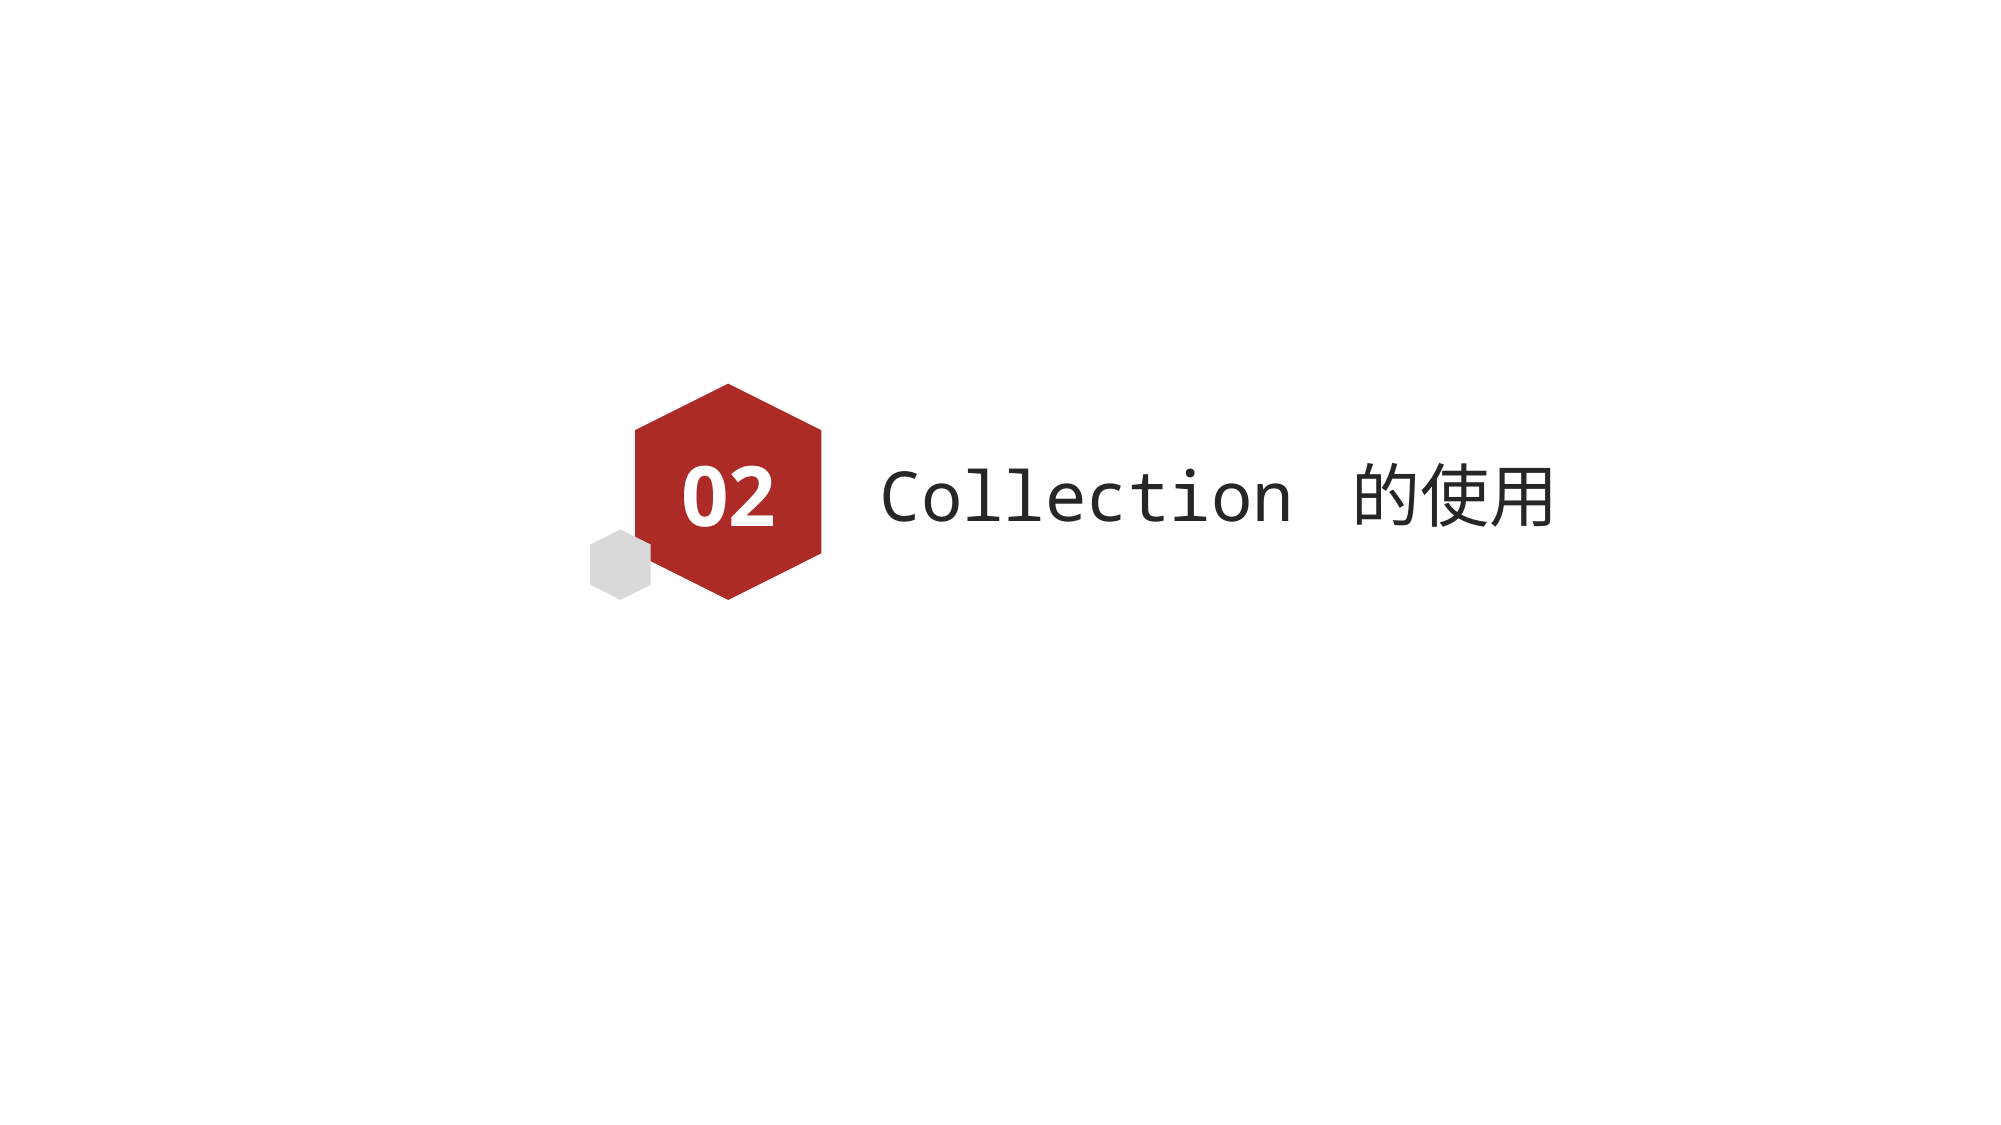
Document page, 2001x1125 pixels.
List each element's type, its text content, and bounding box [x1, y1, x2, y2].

title Collection 的使用 [864, 454, 1969, 545]
list 02 [636, 404, 822, 594]
